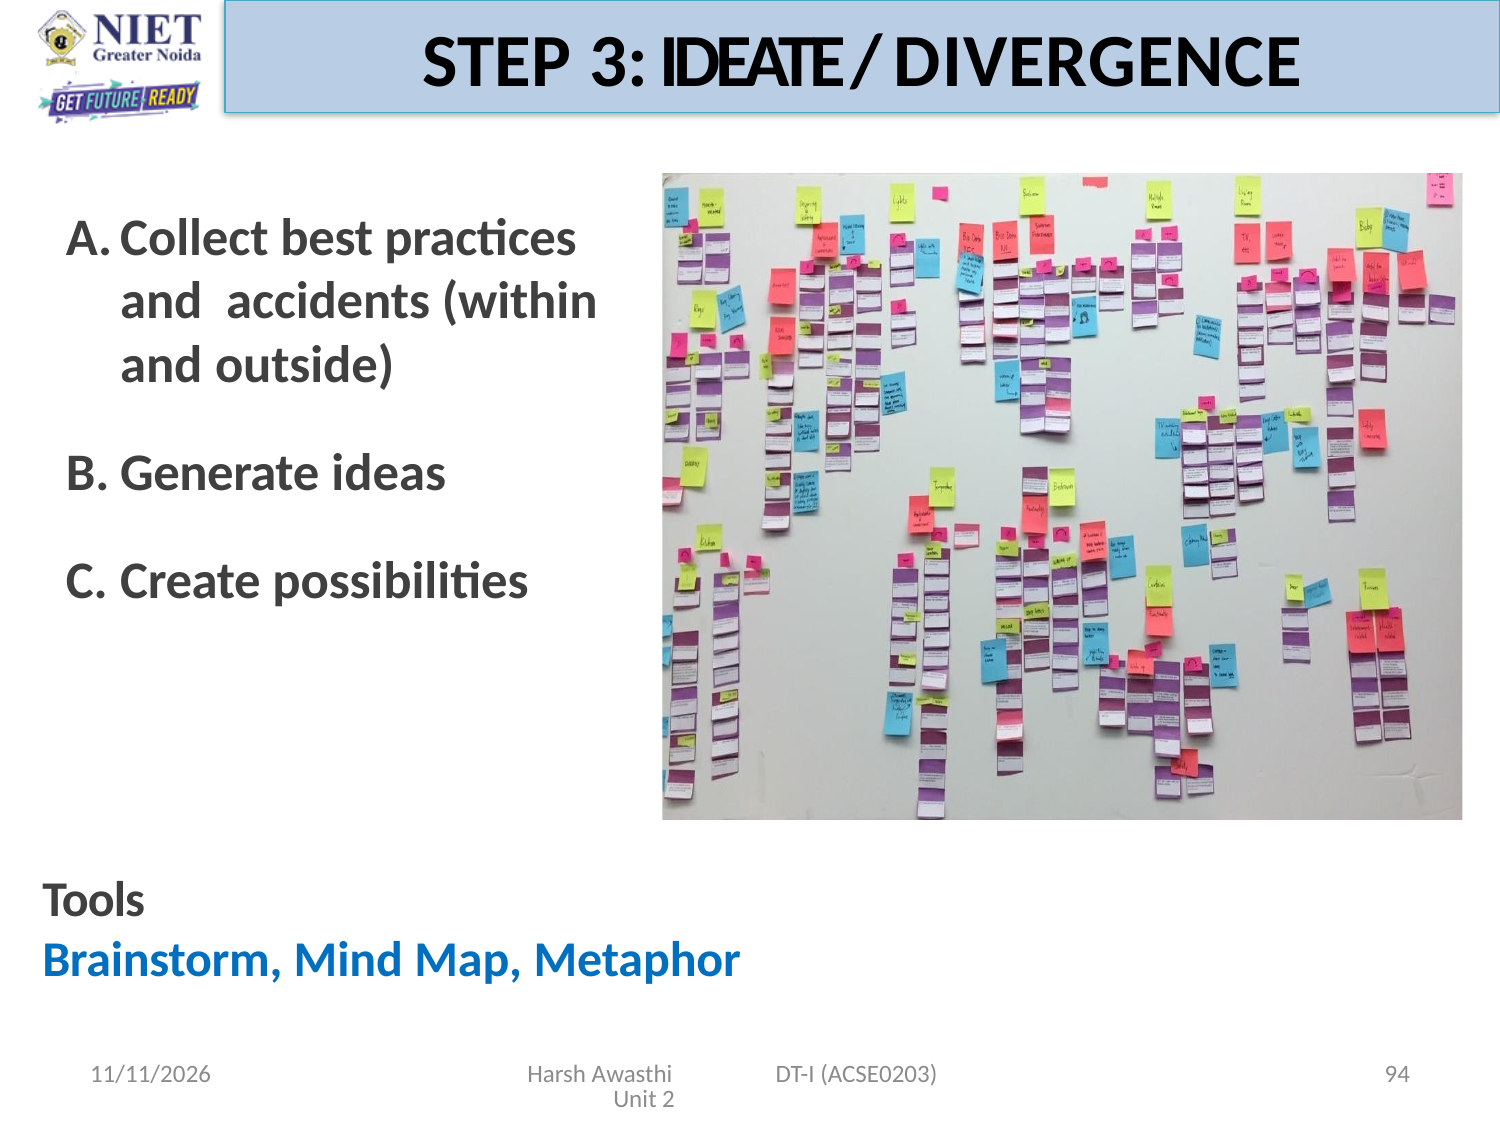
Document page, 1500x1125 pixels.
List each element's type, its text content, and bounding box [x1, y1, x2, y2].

slide_number 94 [1074, 1042, 1425, 1103]
text_box Collect best practices and accidents (within and outside) Generate ideas Create possibilities [63, 200, 605, 610]
text_box Tools Brainstorm, Mind Map, Metaphor [39, 863, 1313, 987]
text_box [662, 173, 1463, 820]
text_box STEP 3: IDEATE / DIVERGENCE [238, 0, 1500, 113]
footer Harsh Awasthi DT-I (ACSE0203) Unit 2 [512, 1042, 988, 1103]
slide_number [75, 1042, 425, 1103]
picture [0, 0, 238, 135]
